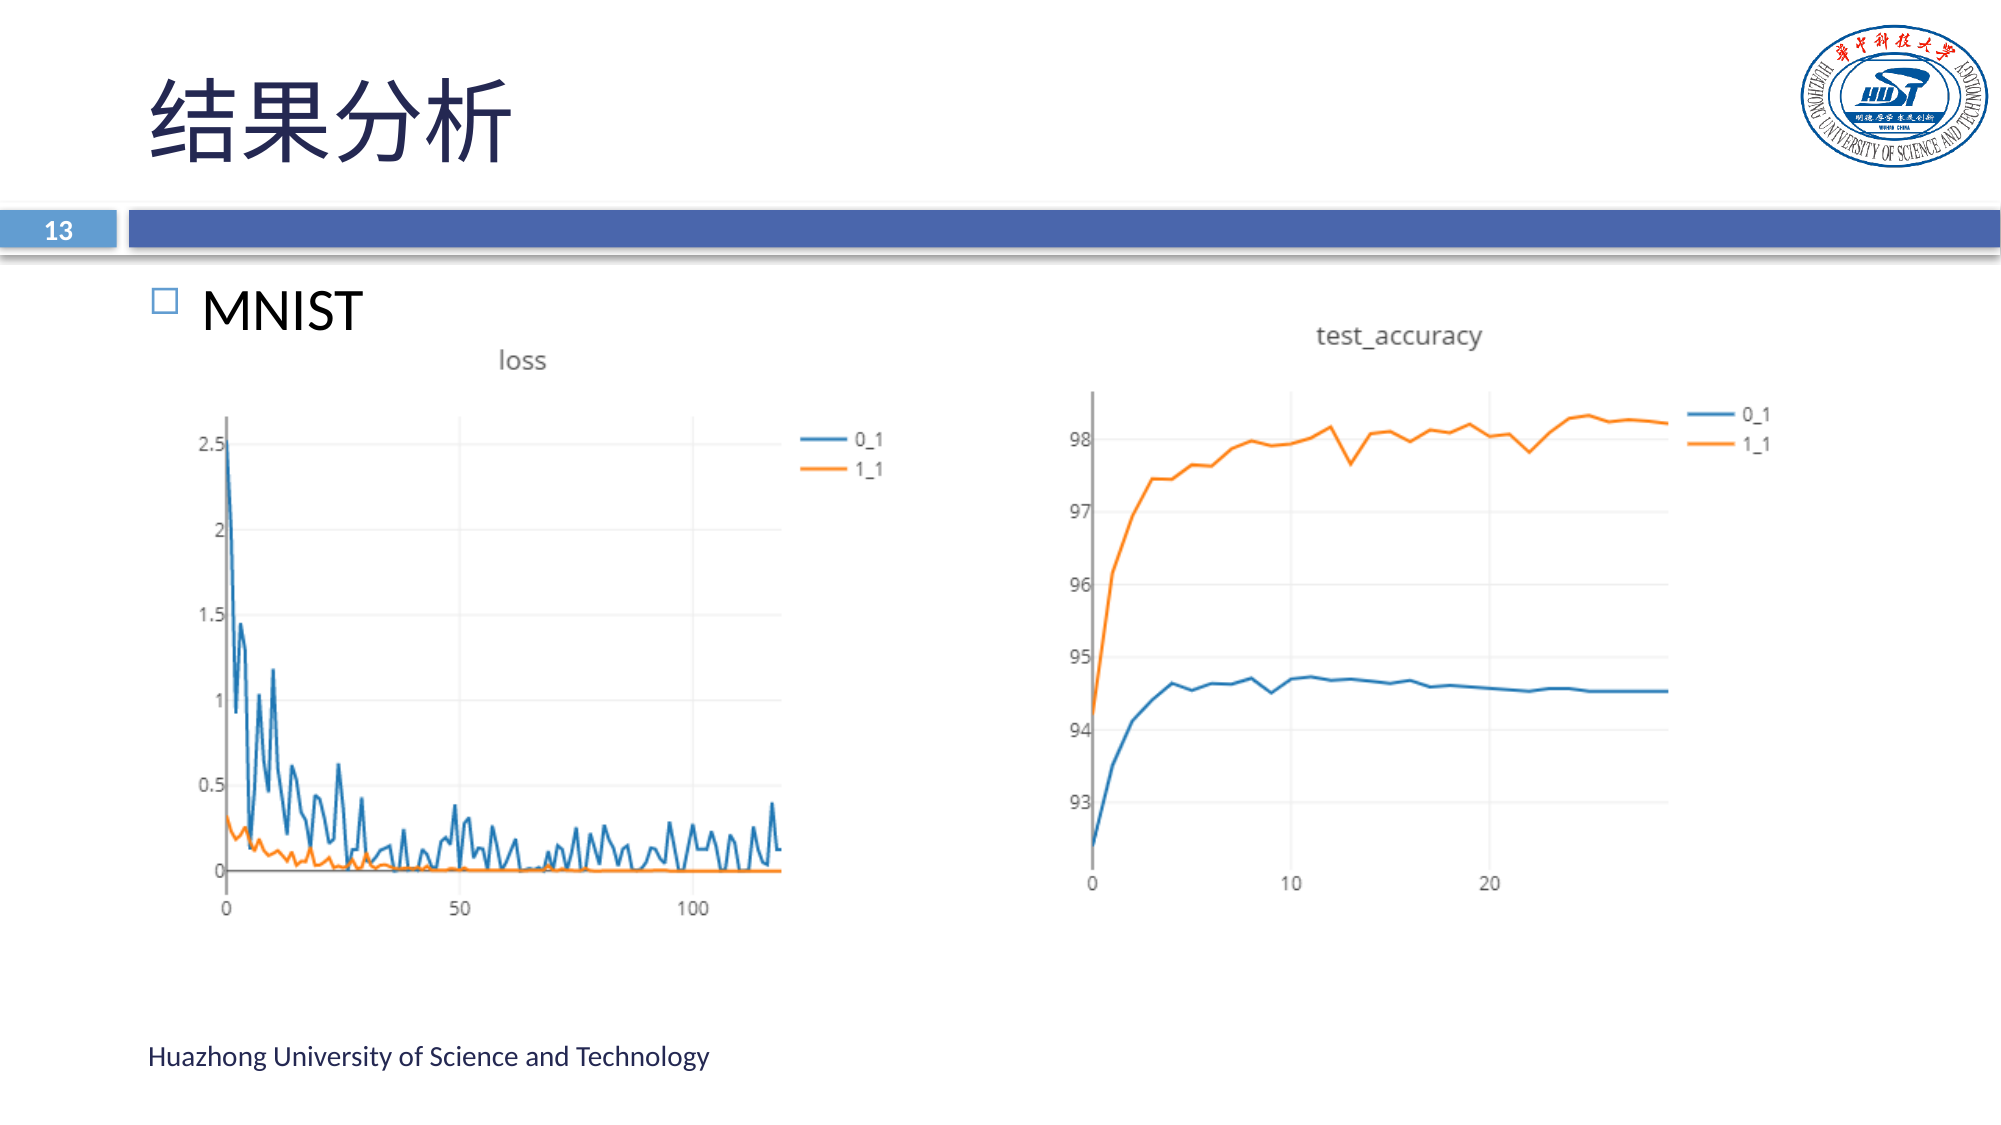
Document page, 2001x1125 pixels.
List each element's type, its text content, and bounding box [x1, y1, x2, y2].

slide_number 13 [0, 208, 117, 249]
footer Huazhong University of Science and Technology [133, 1024, 1319, 1085]
picture [1789, 12, 2000, 178]
picture [133, 322, 914, 989]
list MNIST [133, 262, 1918, 1000]
picture [999, 298, 1801, 965]
title 结果分析 [133, 37, 1918, 200]
